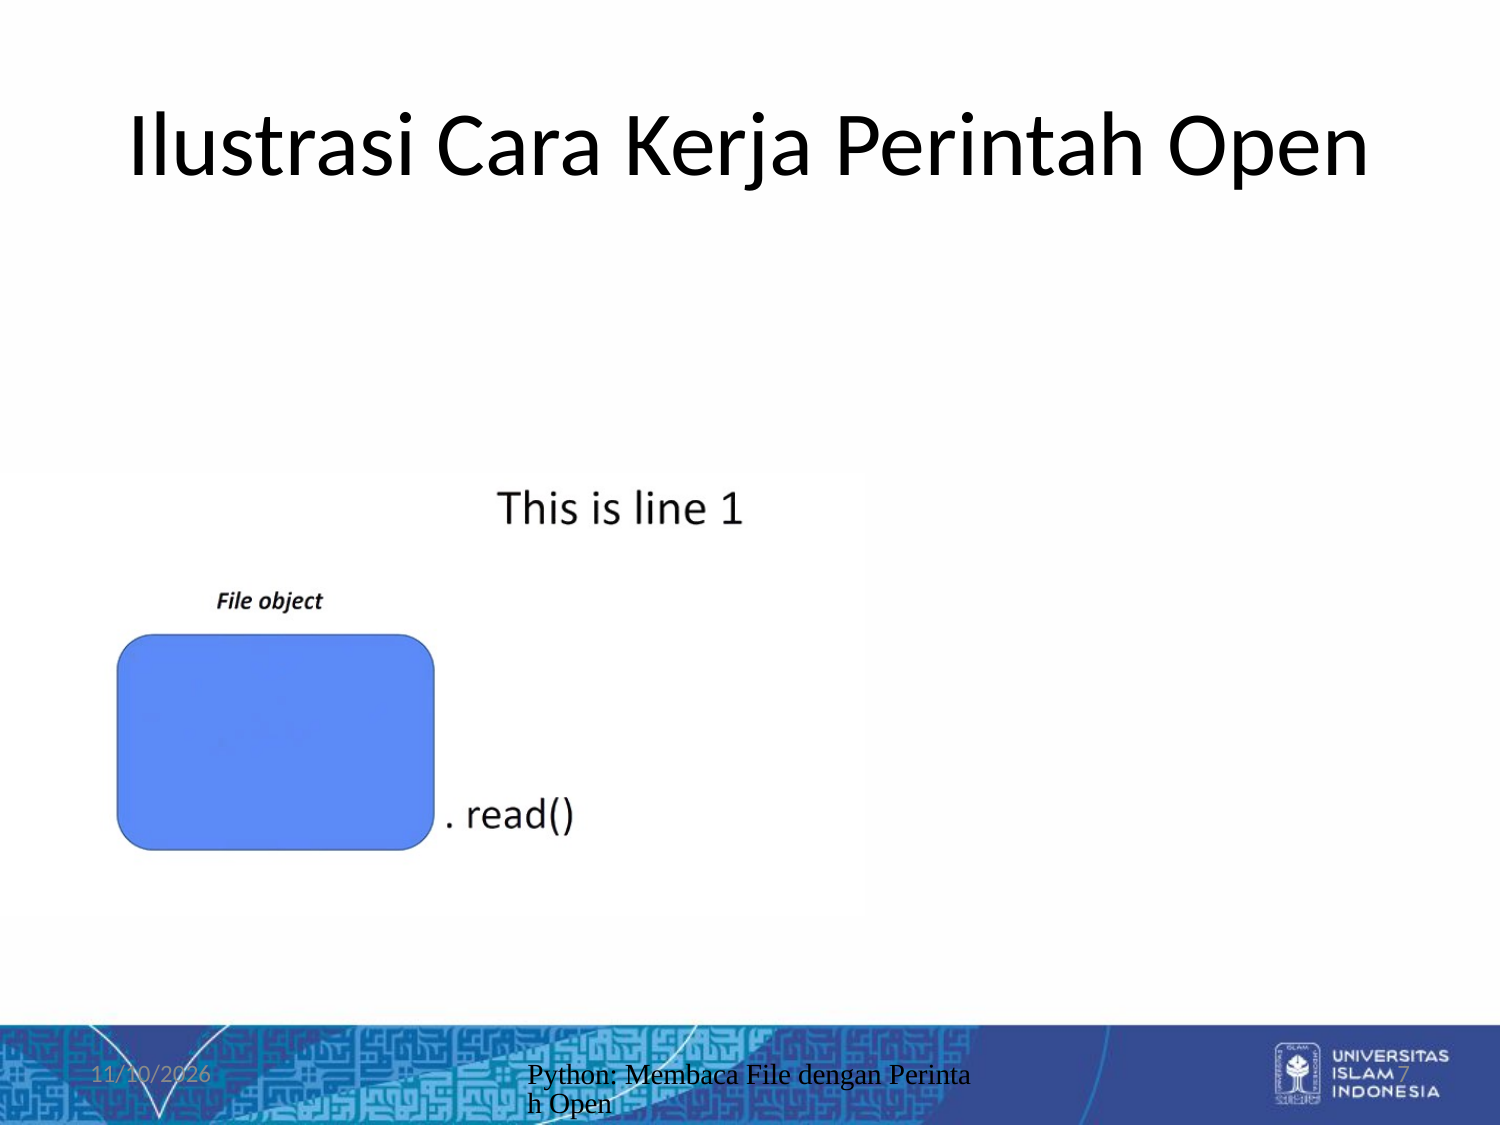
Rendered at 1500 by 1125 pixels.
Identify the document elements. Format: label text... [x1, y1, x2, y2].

slide_number 7 [1074, 1042, 1425, 1103]
picture [0, 0, 1500, 1125]
title Ilustrasi Cara Kerja Perintah Open [75, 45, 1425, 233]
footer Python: Membaca File dengan Perintah Open [512, 1042, 988, 1103]
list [0, 473, 866, 916]
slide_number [75, 1042, 425, 1103]
